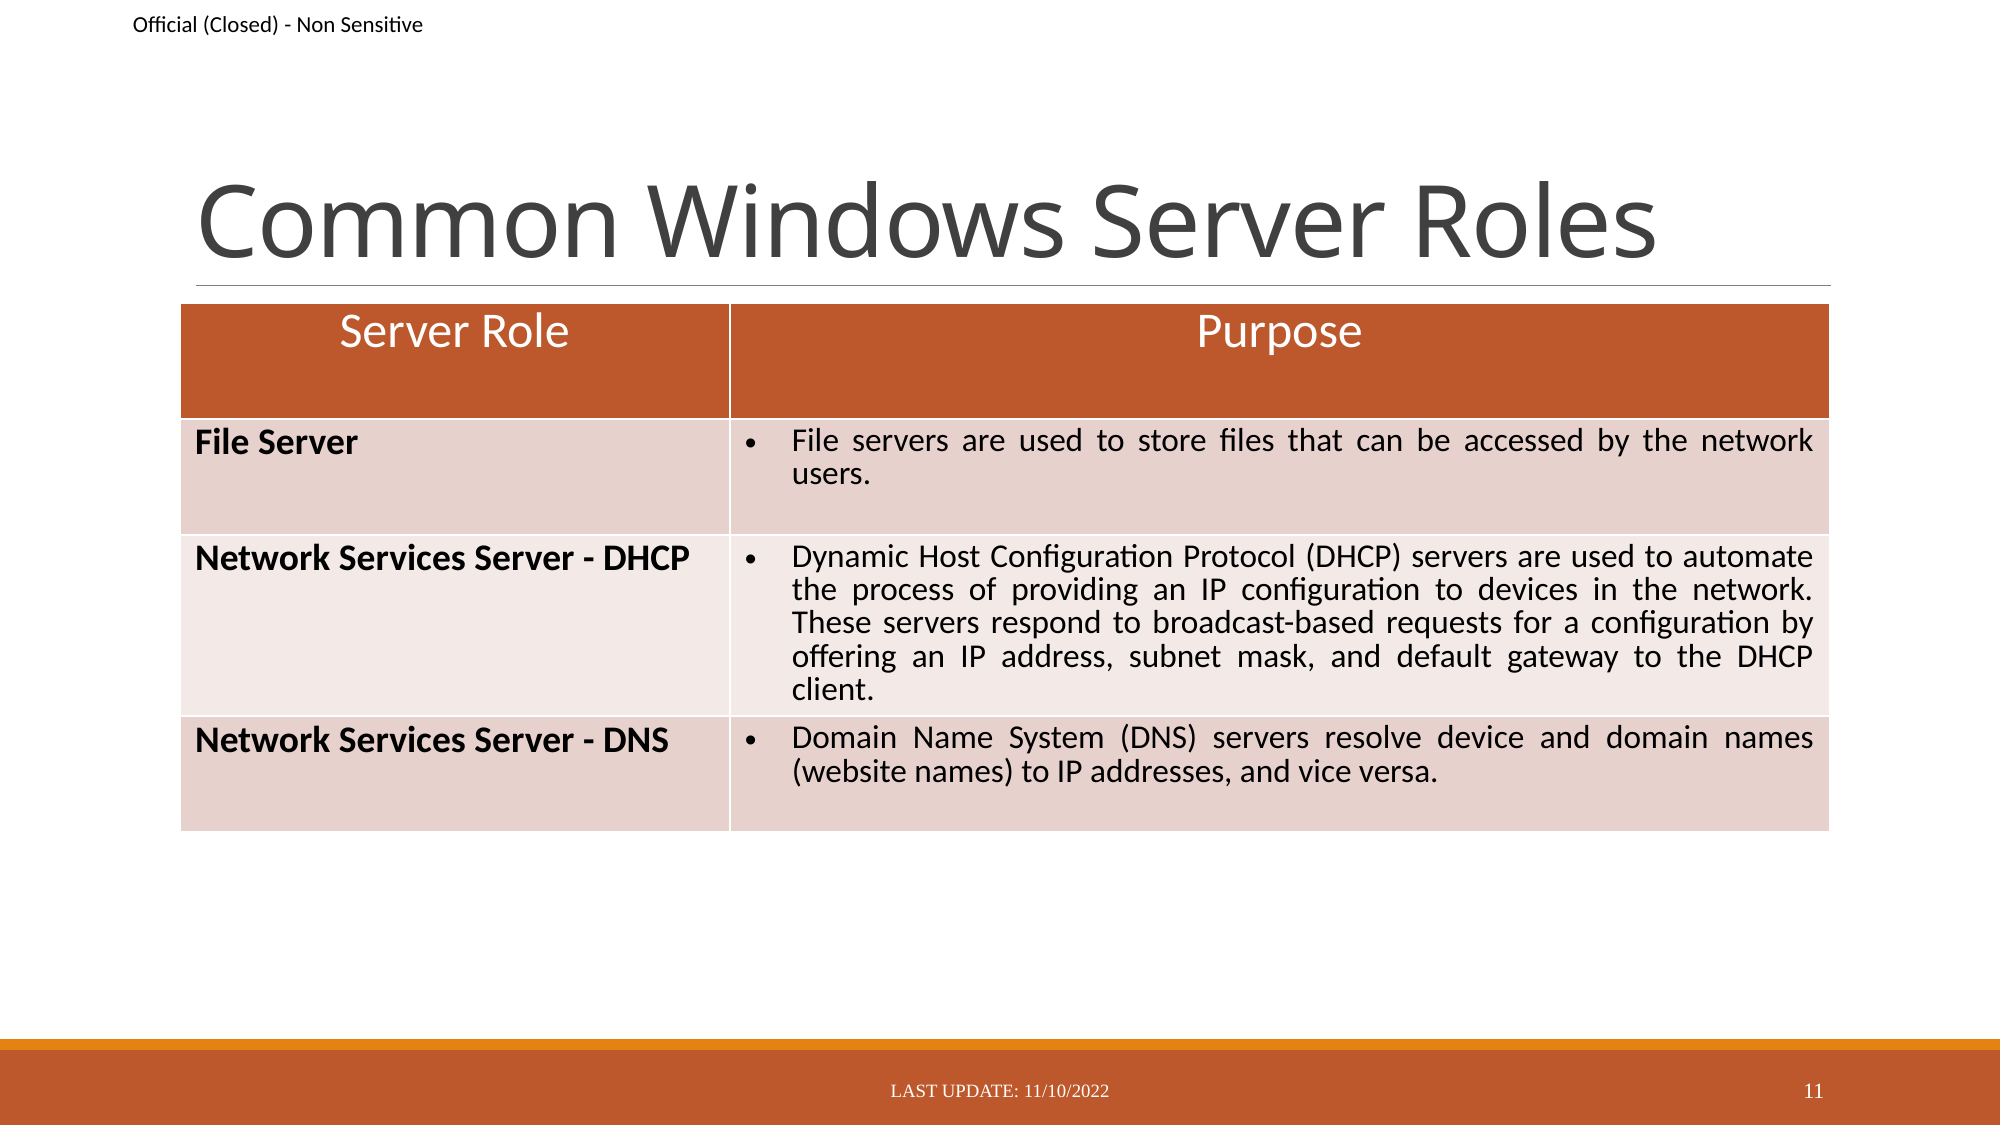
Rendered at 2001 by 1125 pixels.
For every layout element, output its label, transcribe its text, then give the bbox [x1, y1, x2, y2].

title Common Windows Server Roles [180, 47, 1830, 285]
table_cell File servers are used to store files that can be accessed by the network users. [731, 420, 1829, 534]
footer Last Update: 11/10/2022 [604, 1059, 1396, 1120]
table_cell Domain Name System (DNS) servers resolve device and domain names (website names) to IP addresses, and vice versa. [731, 717, 1829, 831]
table_header Purpose [731, 304, 1829, 418]
table_cell Dynamic Host Configuration Protocol (DHCP) servers are used to automate the process of providing an IP configuration to devices in the network. These servers respond to broadcast-based requests for a configuration by offering an IP address, subnet mask, and default gateway to the DHCP client. [731, 536, 1829, 715]
table_cell File Server [181, 420, 729, 534]
slide_number 11 [1624, 1059, 1840, 1120]
table_cell Network Services Server - DNS [181, 717, 729, 831]
table_header Server Role [181, 304, 729, 418]
table_cell Network Services Server - DHCP [181, 536, 729, 715]
